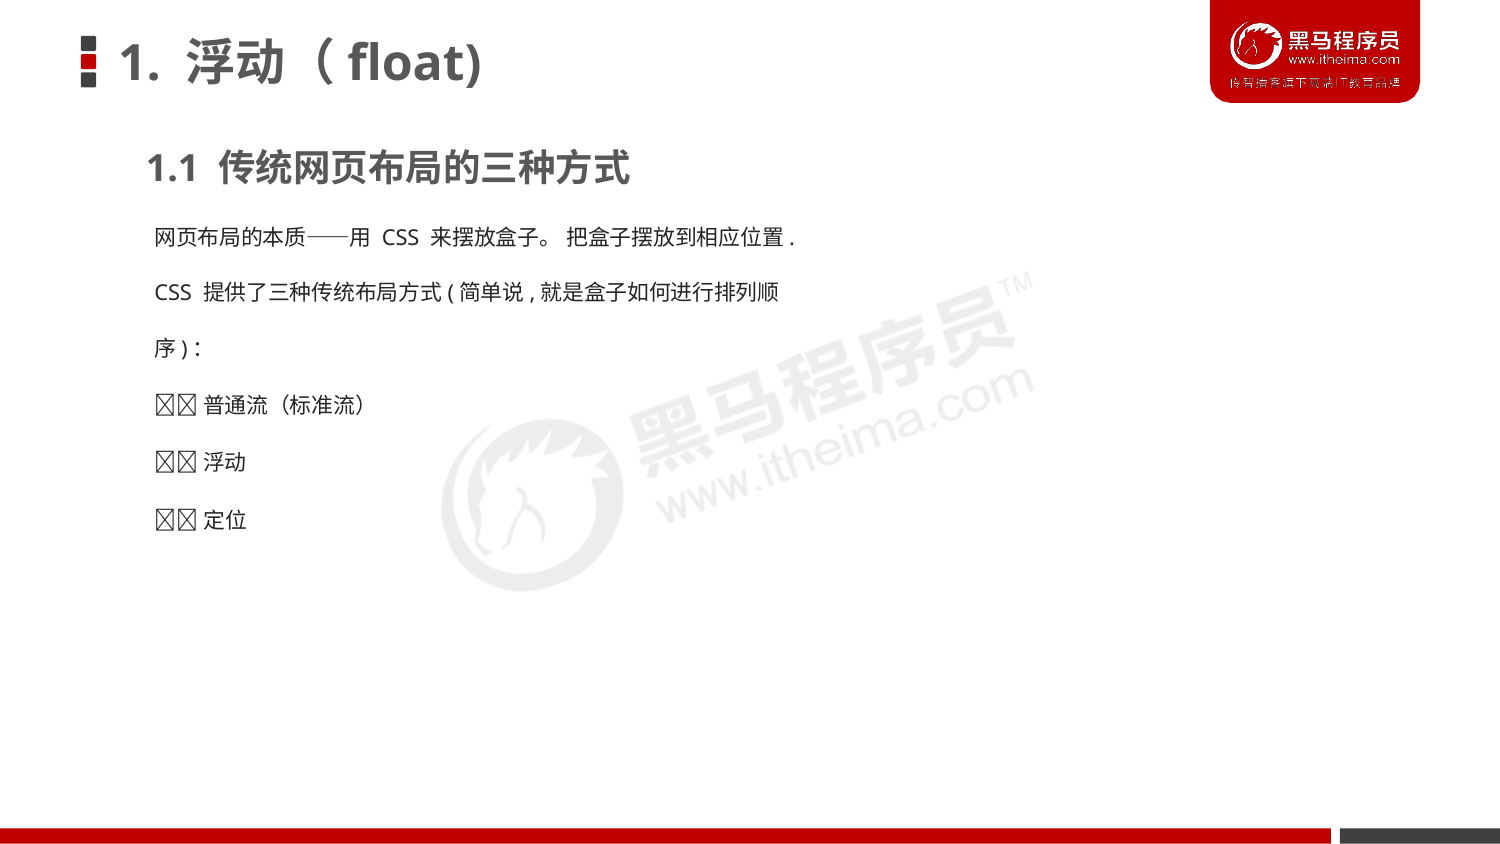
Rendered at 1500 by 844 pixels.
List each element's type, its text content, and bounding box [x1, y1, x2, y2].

text_box [1339, 828, 1500, 844]
text_box [1211, 11, 1419, 97]
text_box [1209, 0, 1421, 88]
text_box [0, 828, 1331, 844]
title 1. 浮动（float) [116, 30, 1384, 171]
text_box 1.1 传统网页布局的三种方式 网页布局的本质——用 CSS 来摆放盒子。 把盒子摆放到相应位置. CSS 提供了三种传统布局方式(简单说,就是盒子如何进行排列顺序)： 普通流（标准流） 浮动 定位 [143, 143, 814, 533]
text_box [1384, 97, 1414, 103]
text_box [401, 210, 1099, 633]
